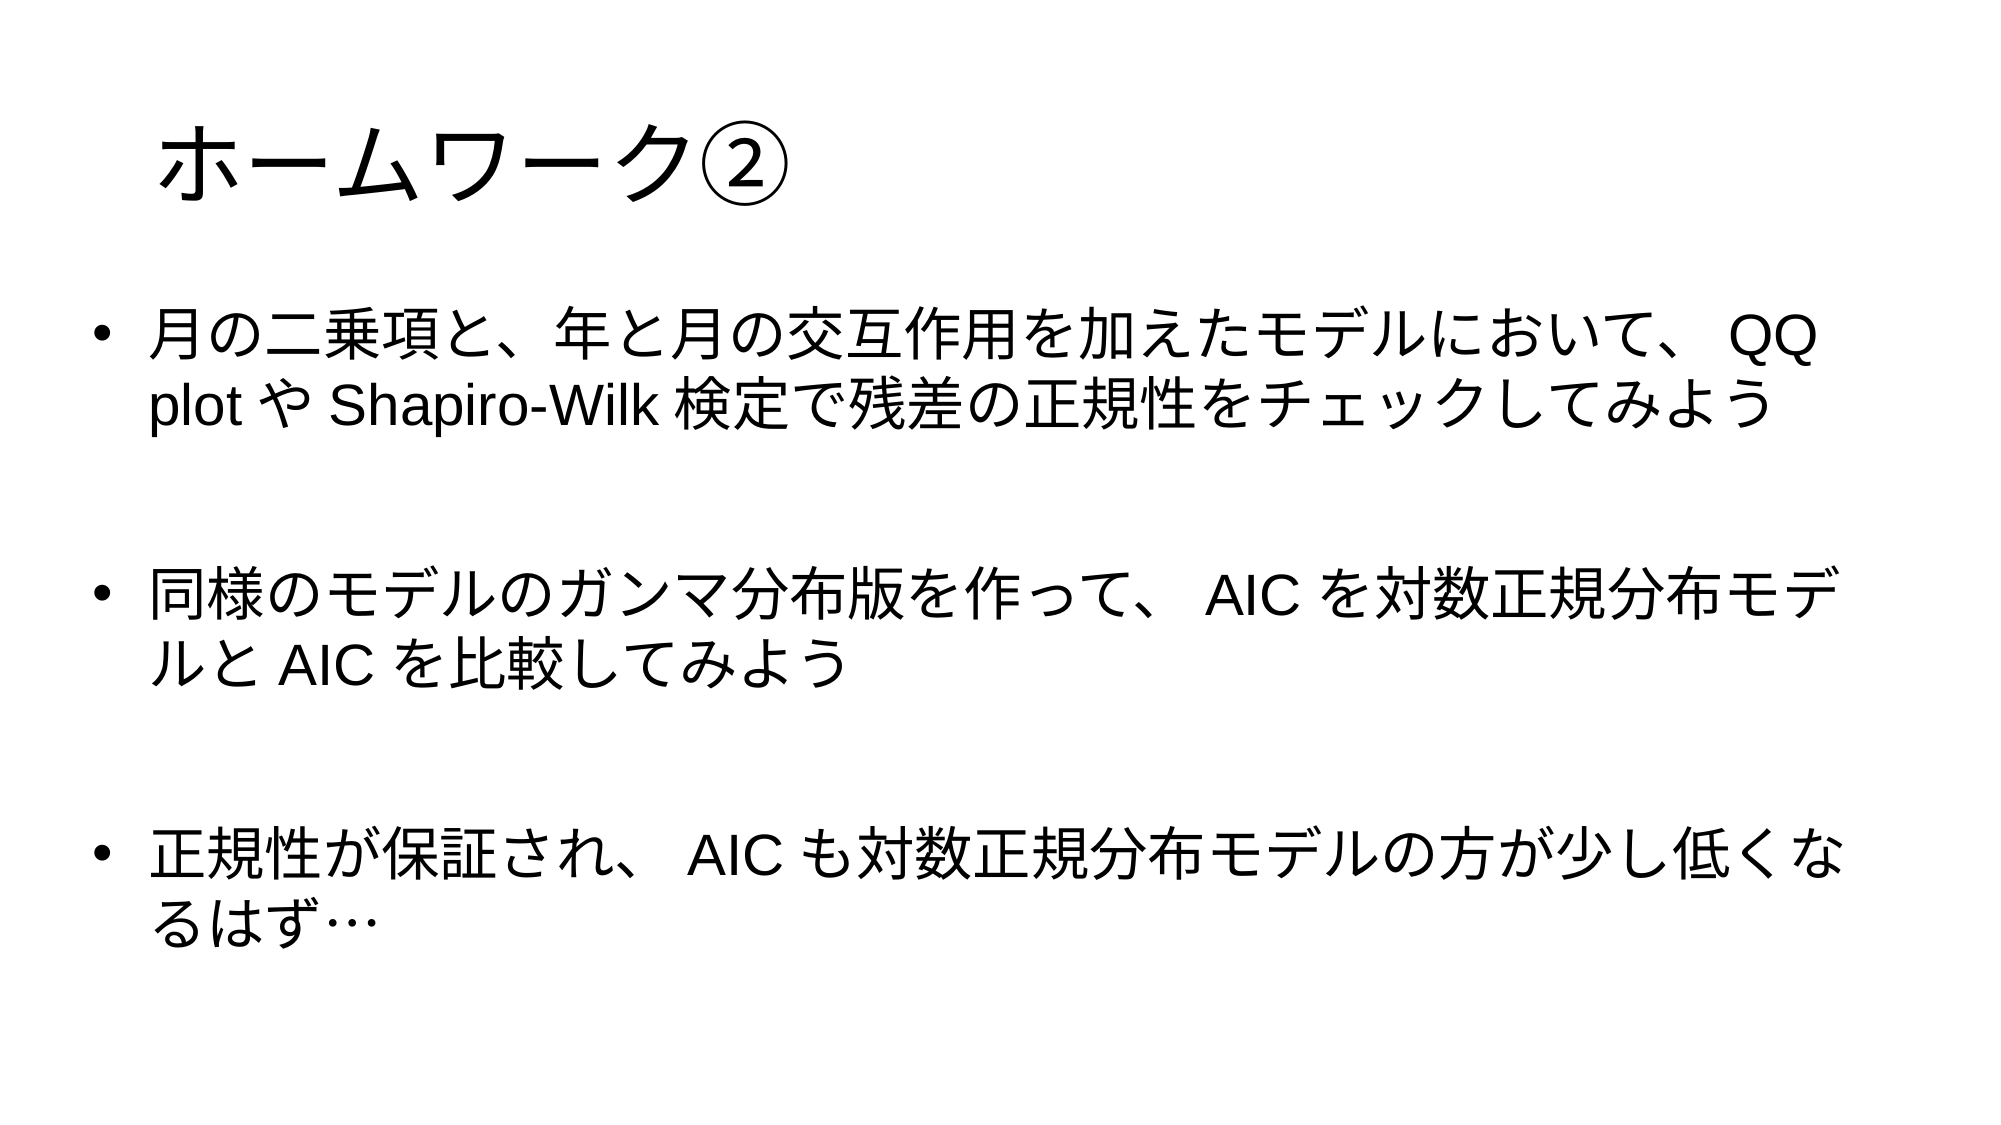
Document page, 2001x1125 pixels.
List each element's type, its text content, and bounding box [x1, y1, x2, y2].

text_box ホームワーク② [137, 59, 1863, 278]
text_box 月の二乗項と、年と月の交互作用を加えたモデルにおいて、QQ plotやShapiro-Wilk検定で残差の正規性をチェックしてみよう 同様のモデルのガンマ分布版を作って、AICを対数正規分布モデルとAICを比較してみよう 正規性が保証され、AICも対数正規分布モデルの方が少し低くなるはず… [77, 289, 1893, 965]
